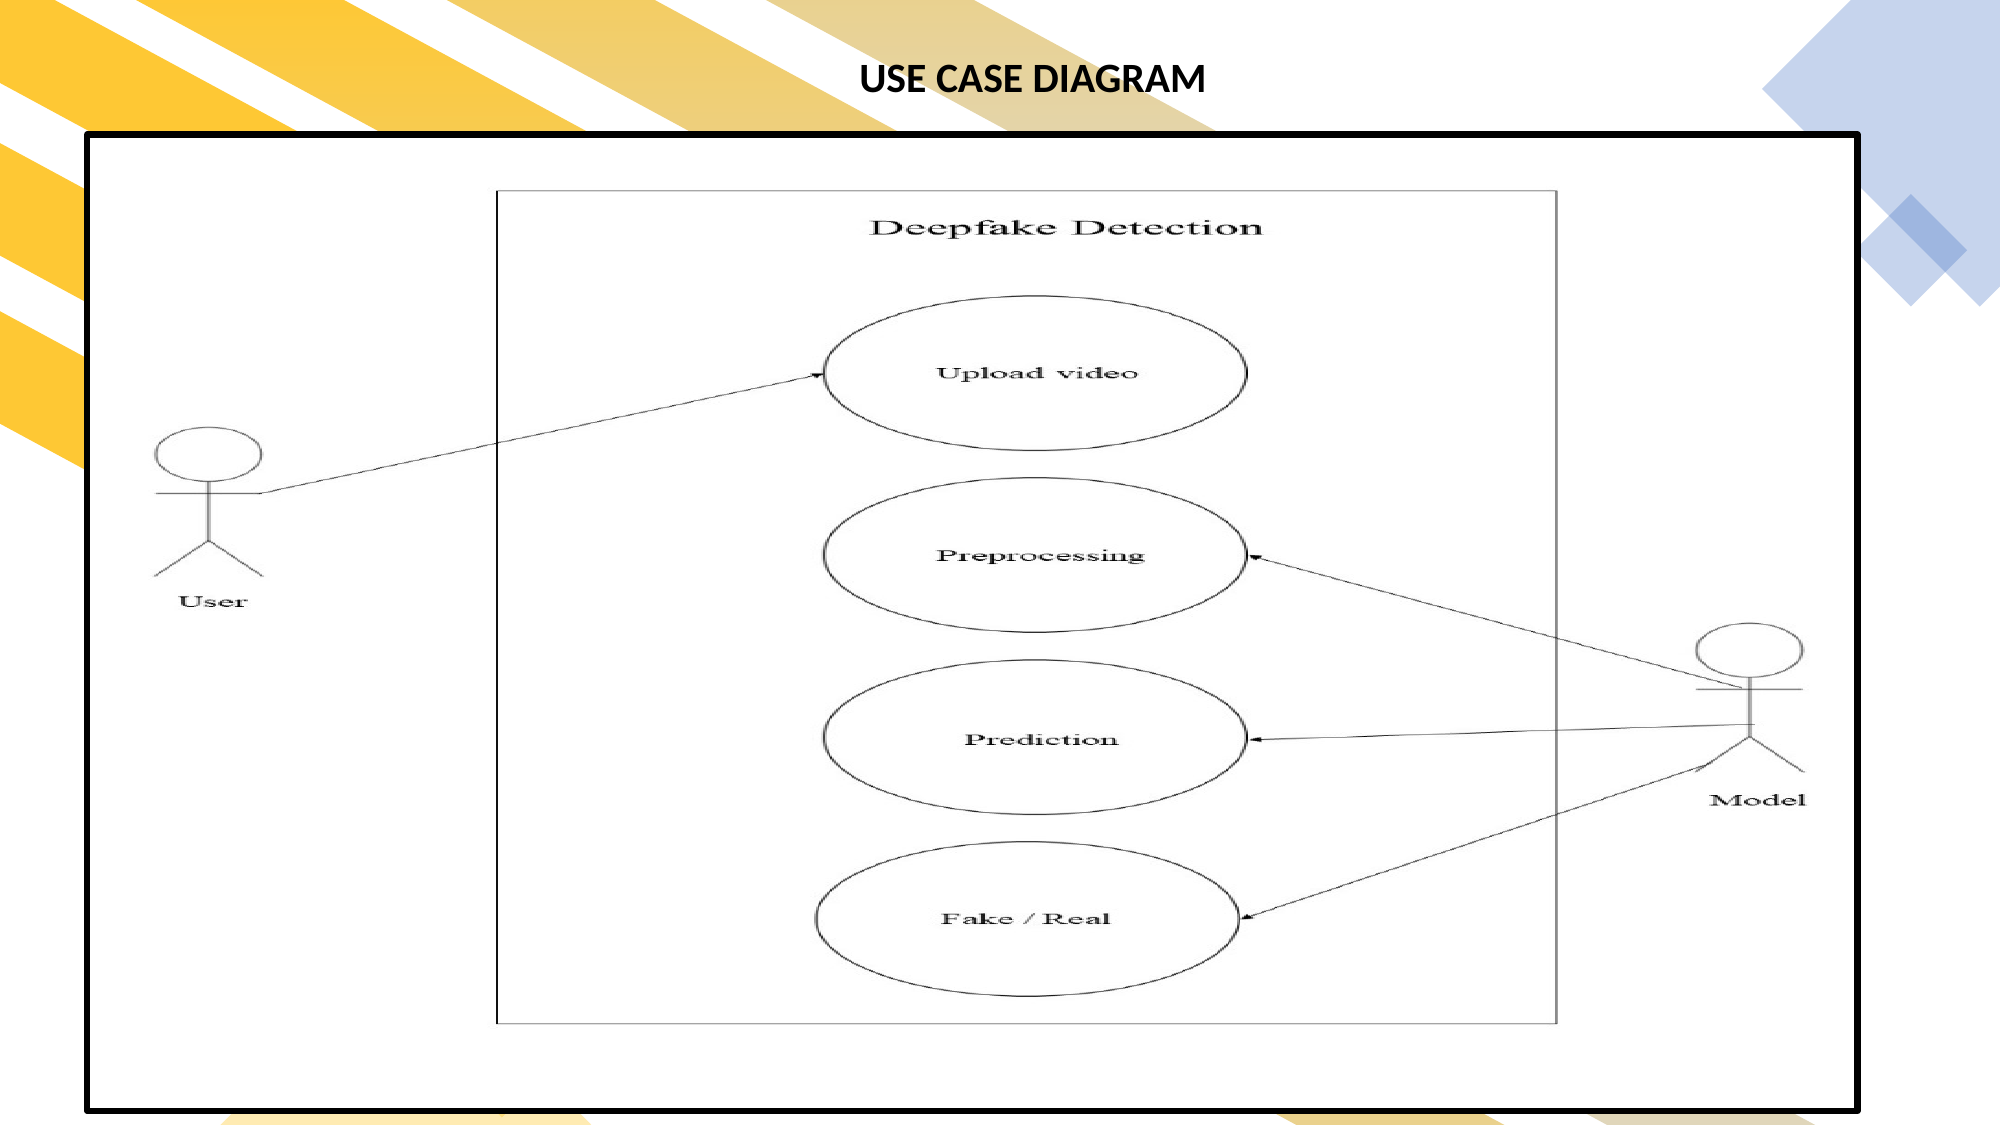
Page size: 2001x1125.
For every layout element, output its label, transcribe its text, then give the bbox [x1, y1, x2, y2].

text_box [1148, 0, 1798, 131]
text_box USE CASE DIAGRAM [1148, 43, 1222, 109]
text_box [57, 0, 311, 131]
text_box [0, 84, 86, 187]
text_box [311, 0, 1148, 137]
text_box [218, 1114, 311, 1125]
text_box [0, 425, 228, 1125]
text_box [1486, 1114, 1605, 1125]
text_box [1148, 1114, 1294, 1125]
picture [90, 137, 1855, 1108]
text_box [0, 257, 84, 356]
text_box [1797, 291, 2000, 1125]
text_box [1798, 0, 2000, 291]
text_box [311, 1108, 1148, 1125]
